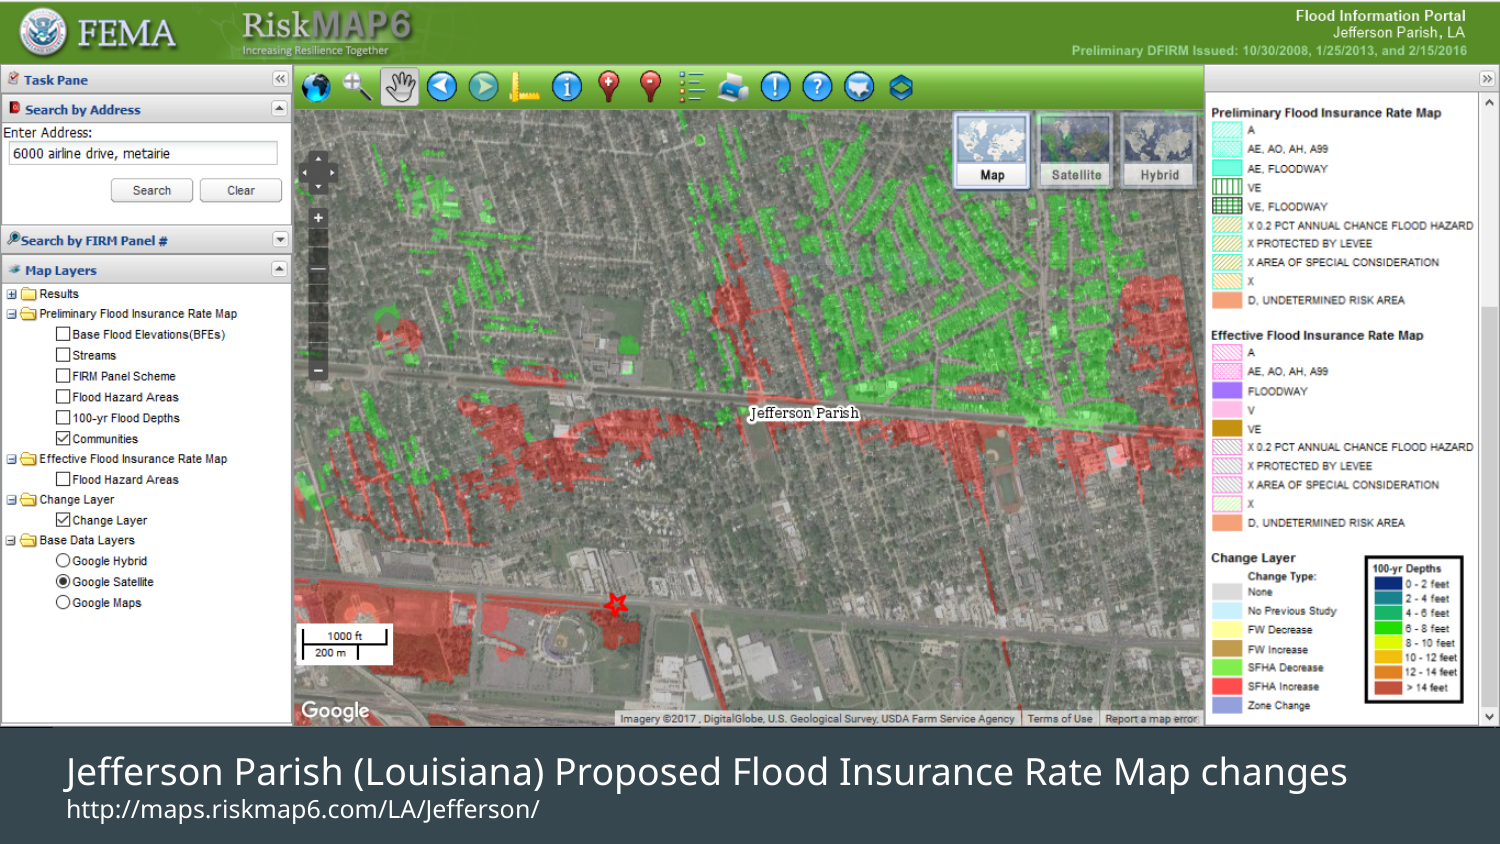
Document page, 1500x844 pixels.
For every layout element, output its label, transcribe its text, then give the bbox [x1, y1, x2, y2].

list Jefferson Parish (Louisiana) Proposed Flood Insurance Rate Map changes http://maps.riskmap6.com/LA/Jefferson/ [51, 737, 1433, 844]
picture [0, 0, 1500, 729]
